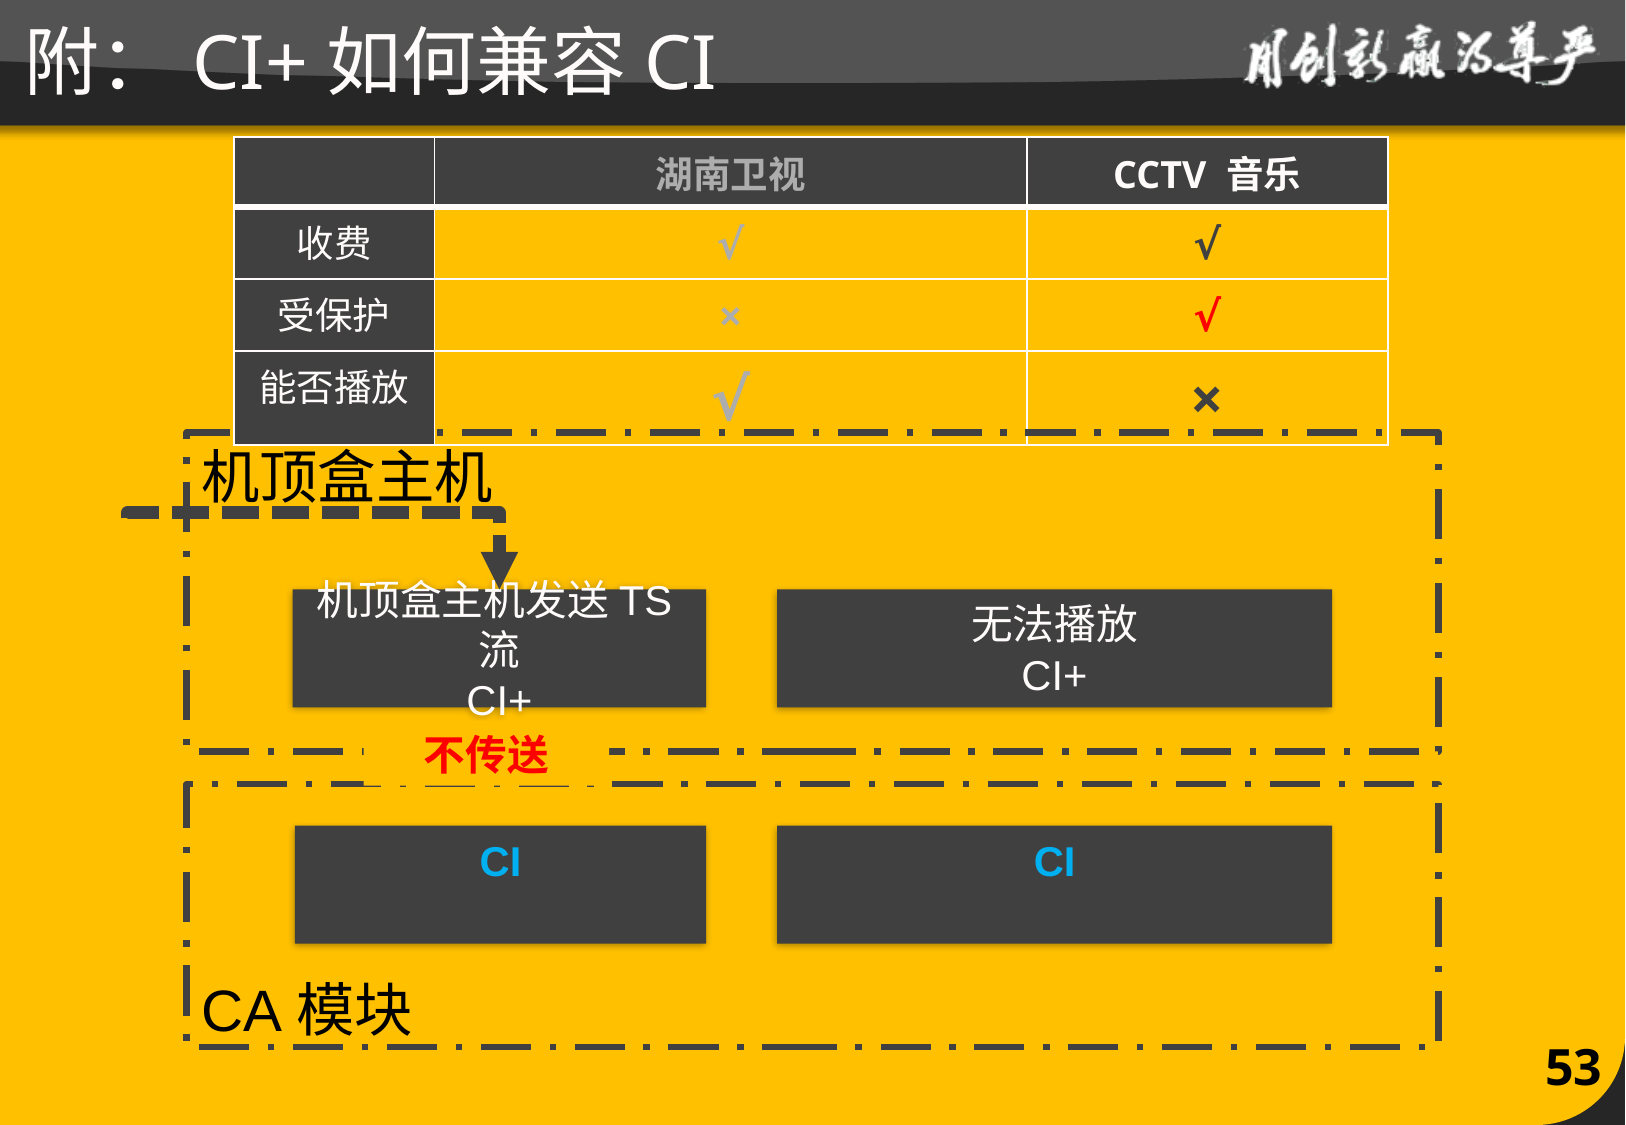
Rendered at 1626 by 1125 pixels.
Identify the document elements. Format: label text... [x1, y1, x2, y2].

text_box 不传送 [363, 720, 610, 786]
table_cell √ [435, 352, 1026, 432]
text_box 机顶盒主机 [186, 432, 541, 518]
table_cell × [1028, 352, 1387, 432]
table_cell √ [1028, 280, 1387, 350]
text_box [184, 430, 1441, 754]
table_header 湖南卫视 [435, 138, 1026, 204]
picture [1472, 0, 1625, 98]
table_cell 能否播放 [235, 352, 434, 432]
table_cell × [435, 280, 1026, 350]
table_cell 收费 [235, 210, 434, 278]
table_cell 受保护 [235, 280, 434, 350]
table_cell √ [1028, 210, 1387, 278]
table_header [235, 138, 434, 204]
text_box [127, 518, 500, 590]
table_cell √ [435, 210, 1026, 278]
text_box [184, 782, 1441, 1049]
picture [0, 0, 9, 83]
slide_number 53 [1237, 1027, 1618, 1107]
table_header CCTV 音乐 [1028, 138, 1387, 204]
text_box CA模块 [186, 966, 541, 1052]
title 附：CI+如何兼容CI [9, 0, 1472, 135]
